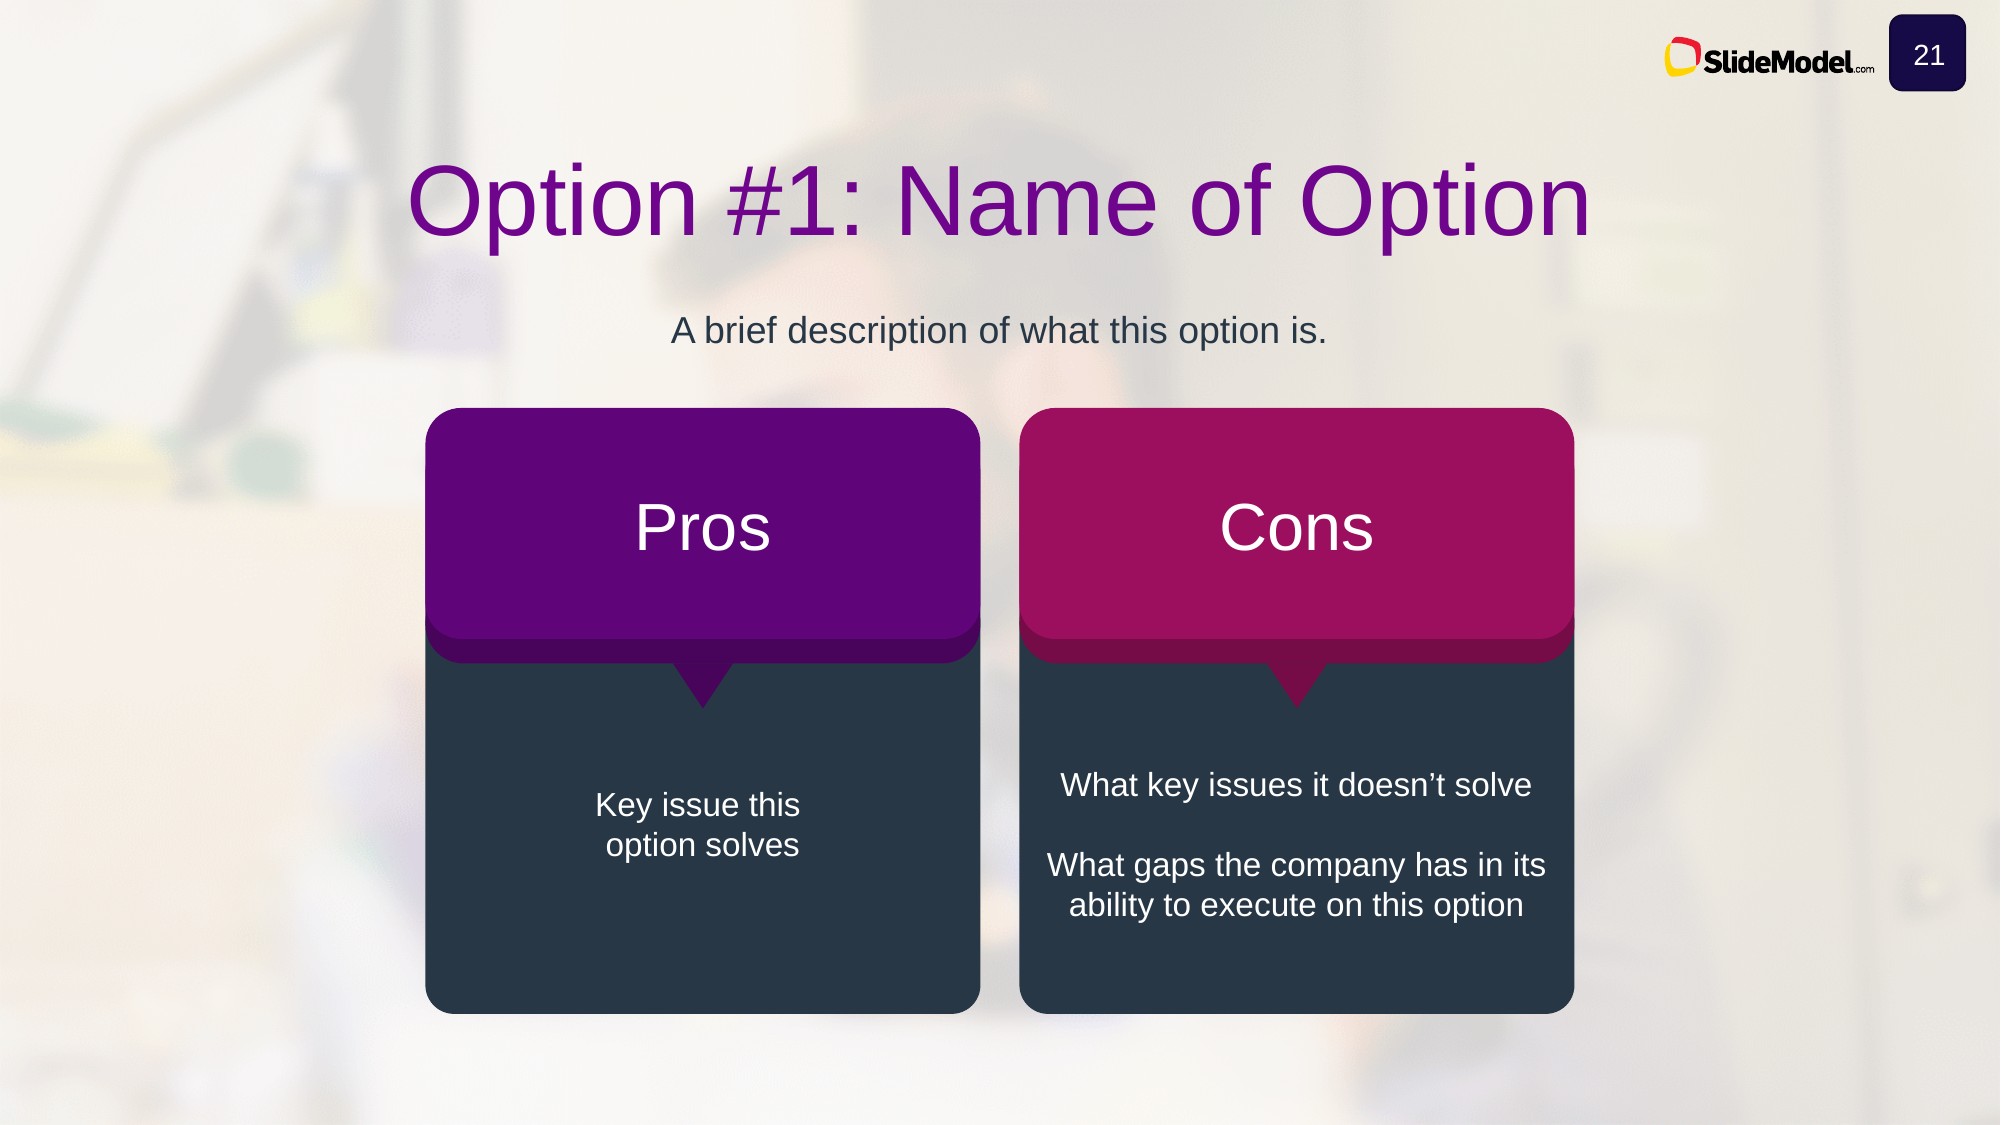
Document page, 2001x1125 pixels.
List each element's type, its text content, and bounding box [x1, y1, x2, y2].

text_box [1019, 407, 1575, 1014]
slide_number 21 [1830, 23, 1961, 84]
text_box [425, 407, 981, 1014]
text_box A brief description of what this option is. [656, 298, 1344, 359]
text_box Option #1: Name of Option [247, 141, 1752, 273]
